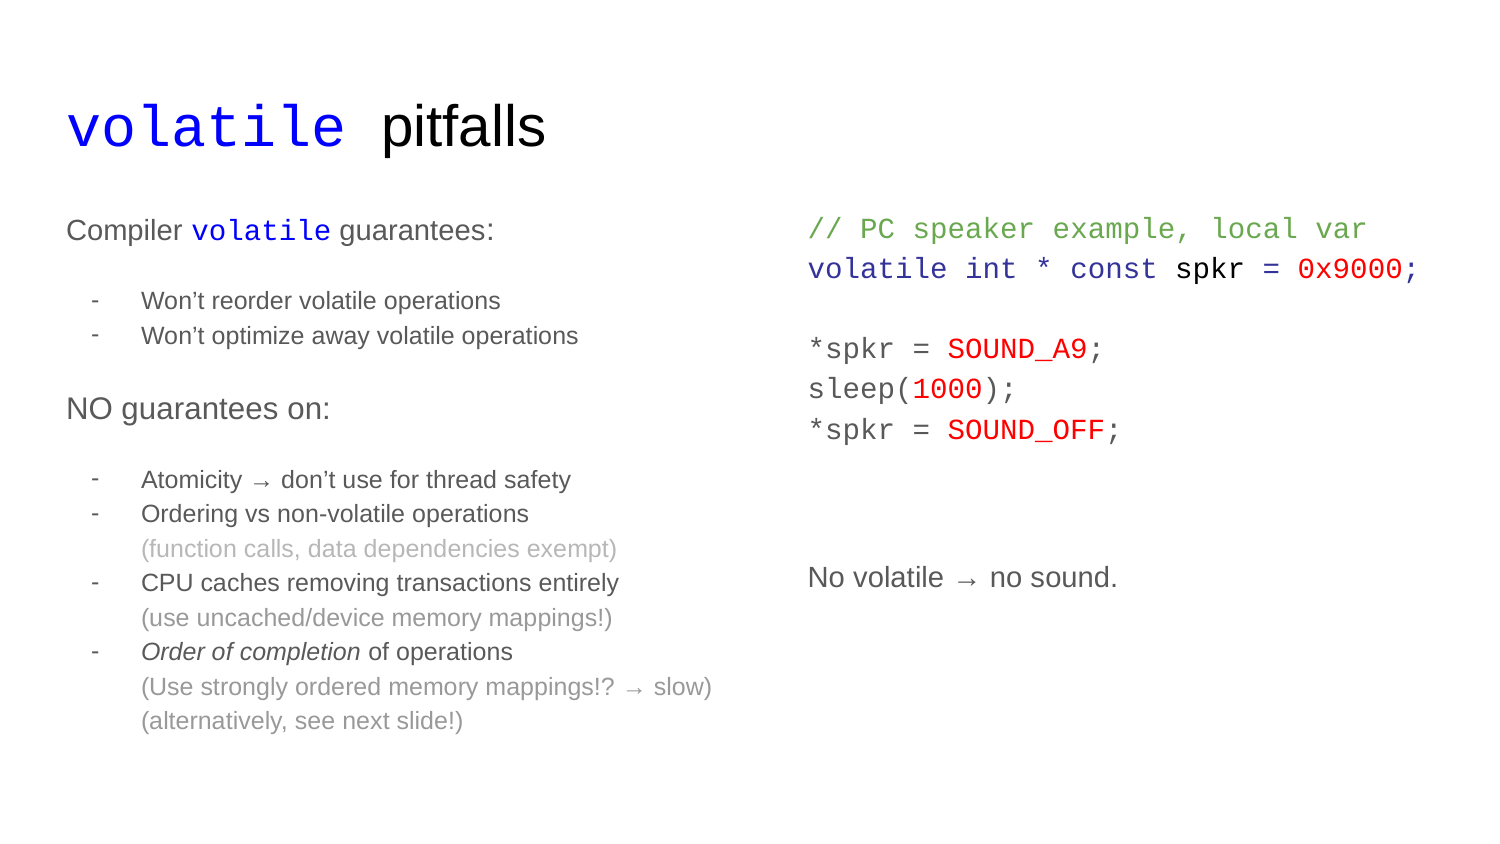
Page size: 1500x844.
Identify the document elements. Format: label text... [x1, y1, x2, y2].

title volatile pitfalls [51, 72, 1449, 167]
list // PC speaker example, local var volatile int * const spkr = 0x9000; *spkr = SOUND_A9; sleep(1000); *spkr = SOUND_OFF; No volatile → no sound. [792, 189, 1449, 750]
list Compiler volatile guarantees: Won’t reorder volatile operations Won’t optimize away volatile operations NO guarantees on: Atomicity → don’t use for thread safety Ordering vs non-volatile operations (function calls, data dependencies exempt) CPU caches removing transactions entirely (use uncached/device memory mappings!) Order of completion of operations (Use strongly ordered memory mappings!? → slow) (alternatively, see next slide!) [51, 189, 763, 778]
